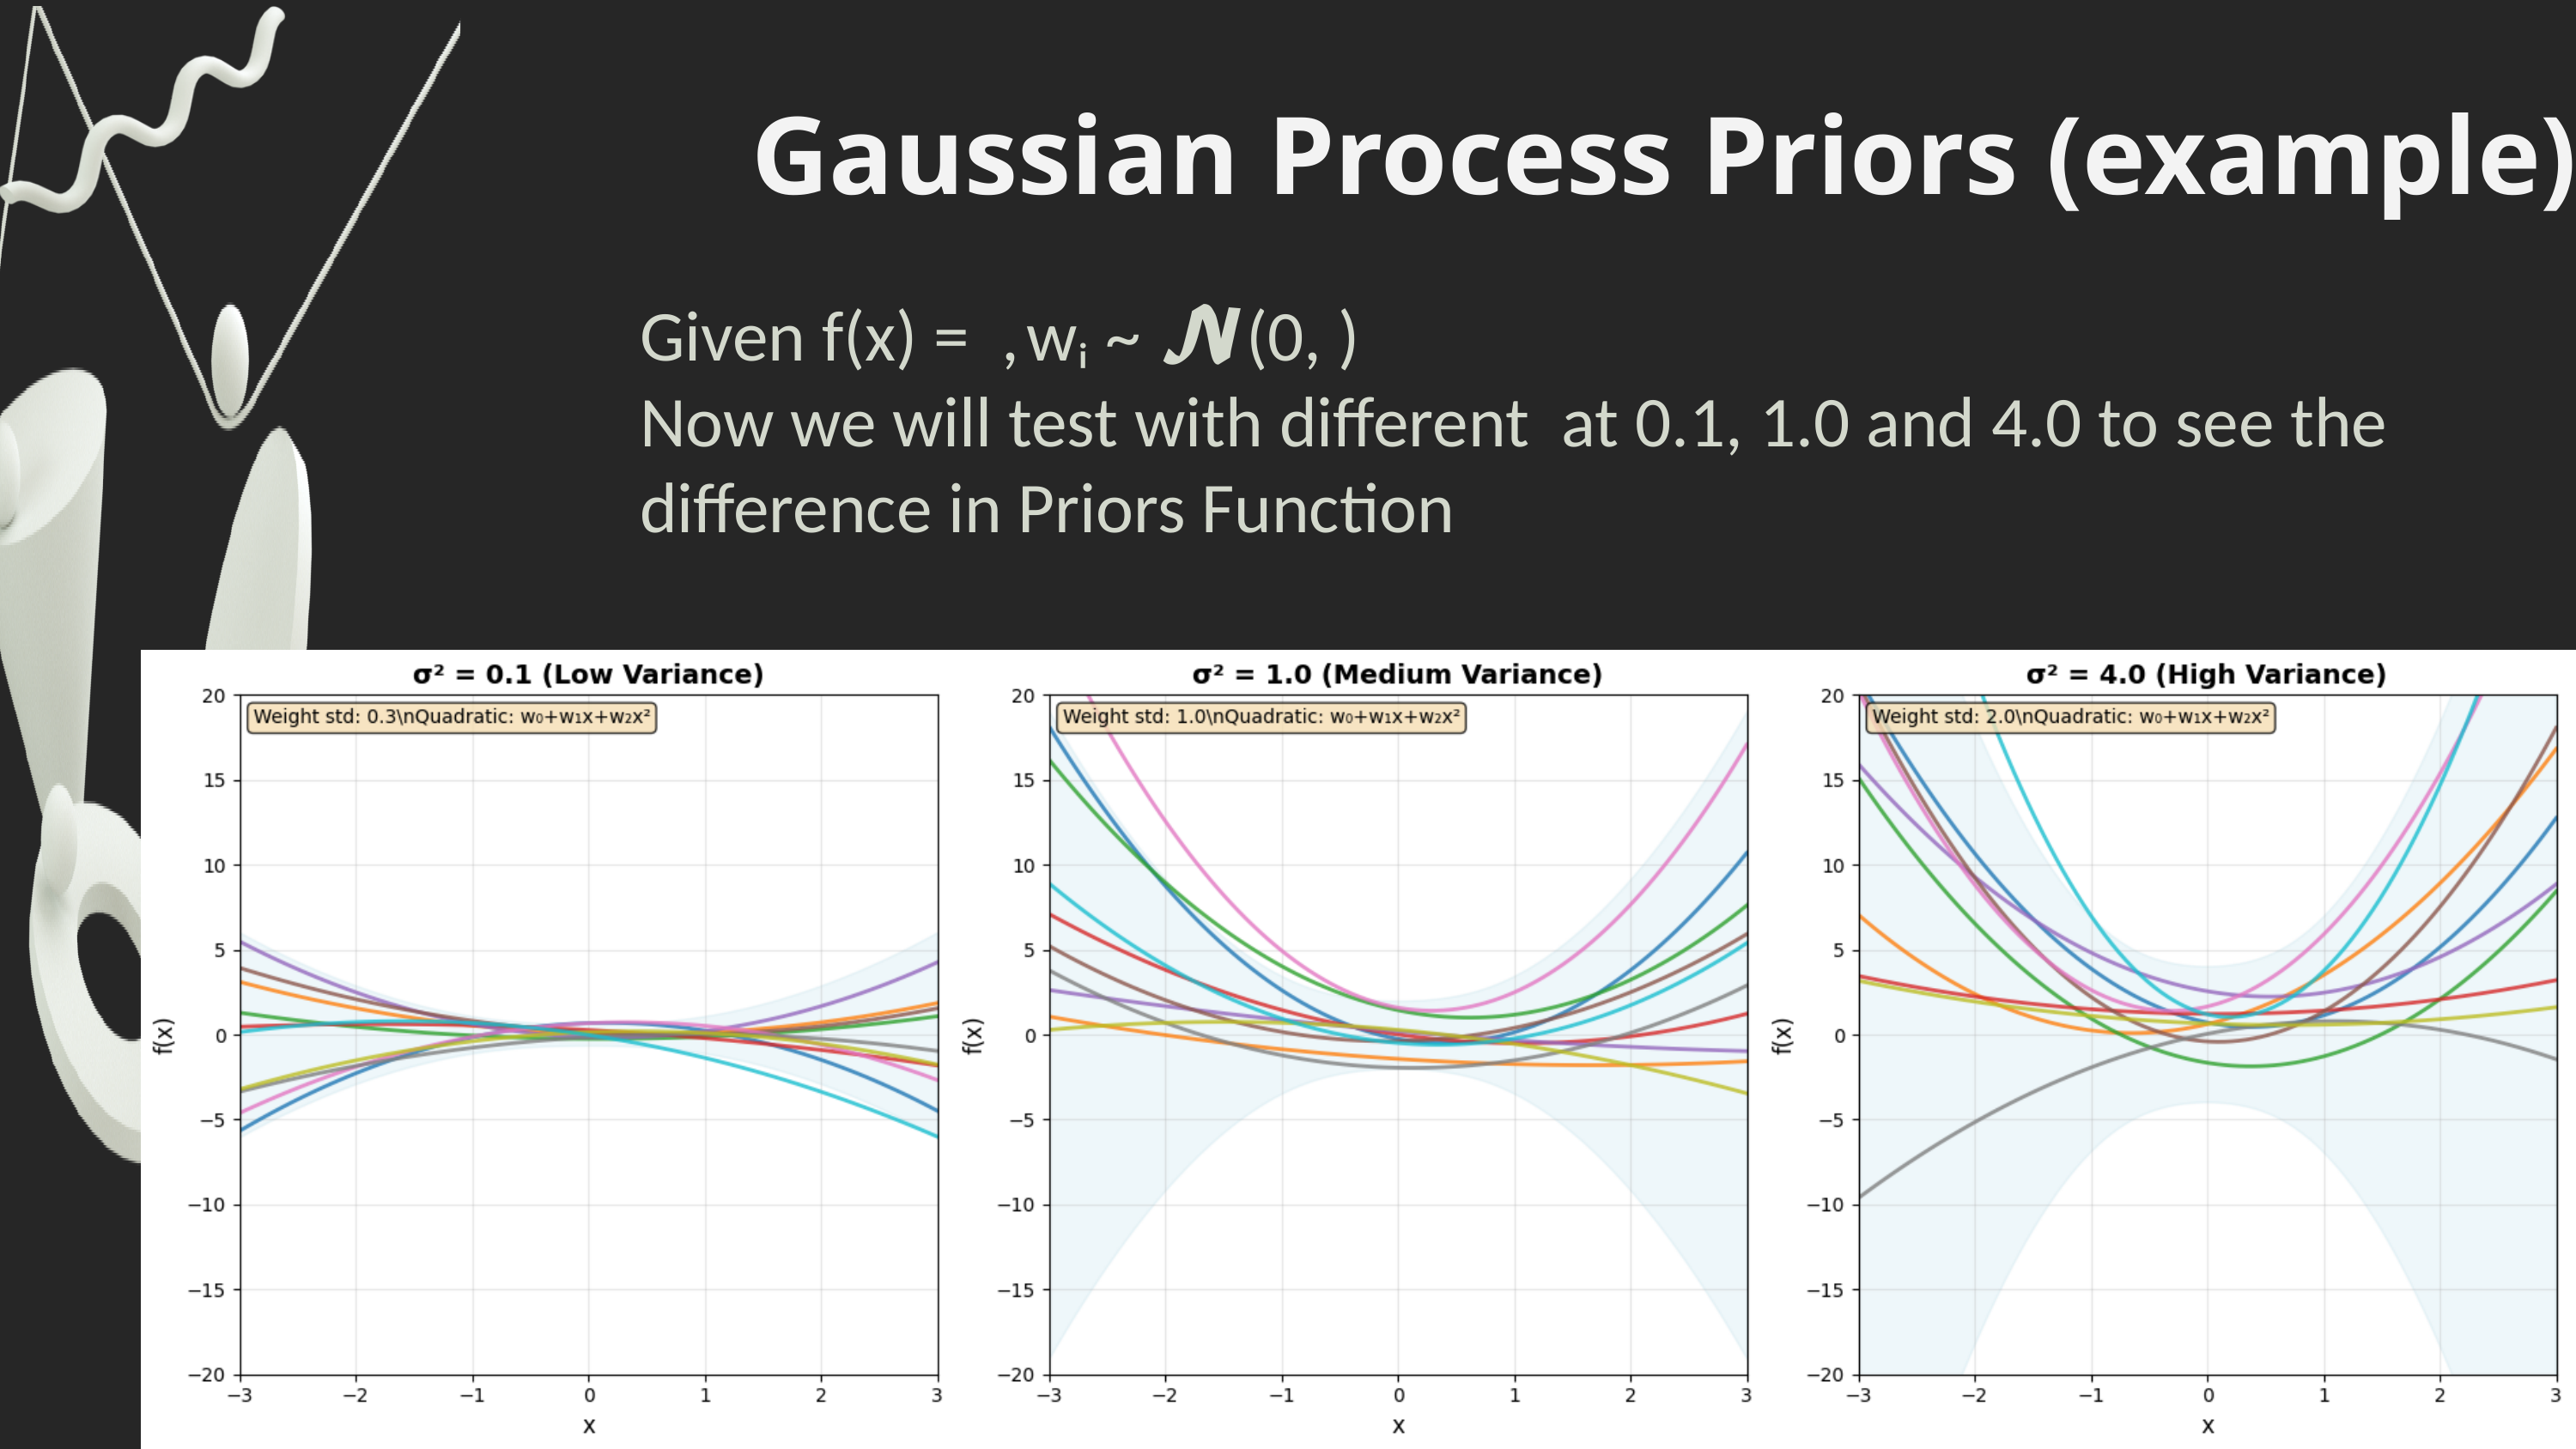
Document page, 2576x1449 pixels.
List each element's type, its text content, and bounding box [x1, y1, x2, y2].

text_box Gaussian Process Priors (example) [743, 84, 2576, 216]
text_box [0, 6, 461, 1166]
picture [141, 650, 2576, 1449]
